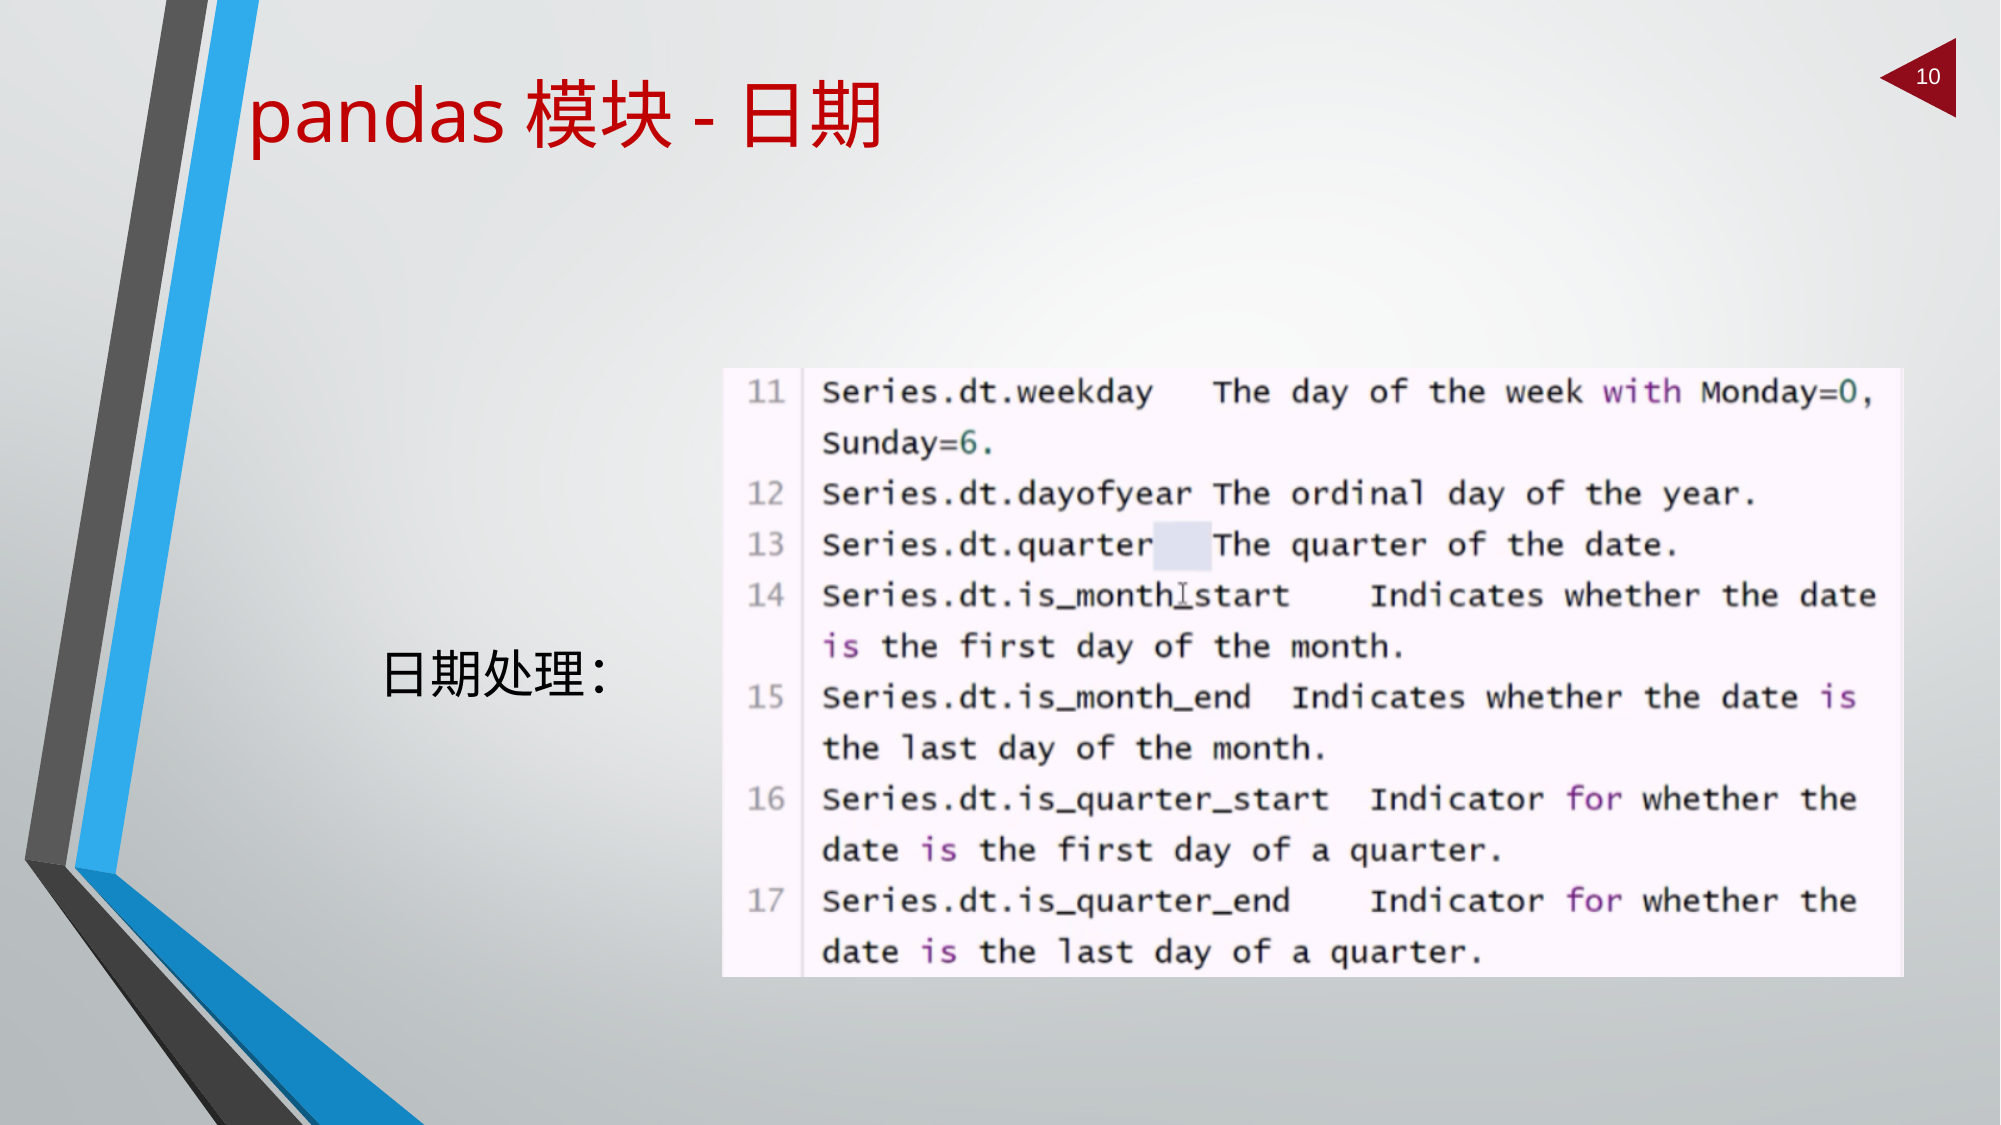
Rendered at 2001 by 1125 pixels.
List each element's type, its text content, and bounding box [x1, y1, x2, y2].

text_box pandas模块-日期 [233, 60, 1502, 203]
list 日期处理： [363, 281, 1680, 1064]
picture [722, 367, 1904, 978]
